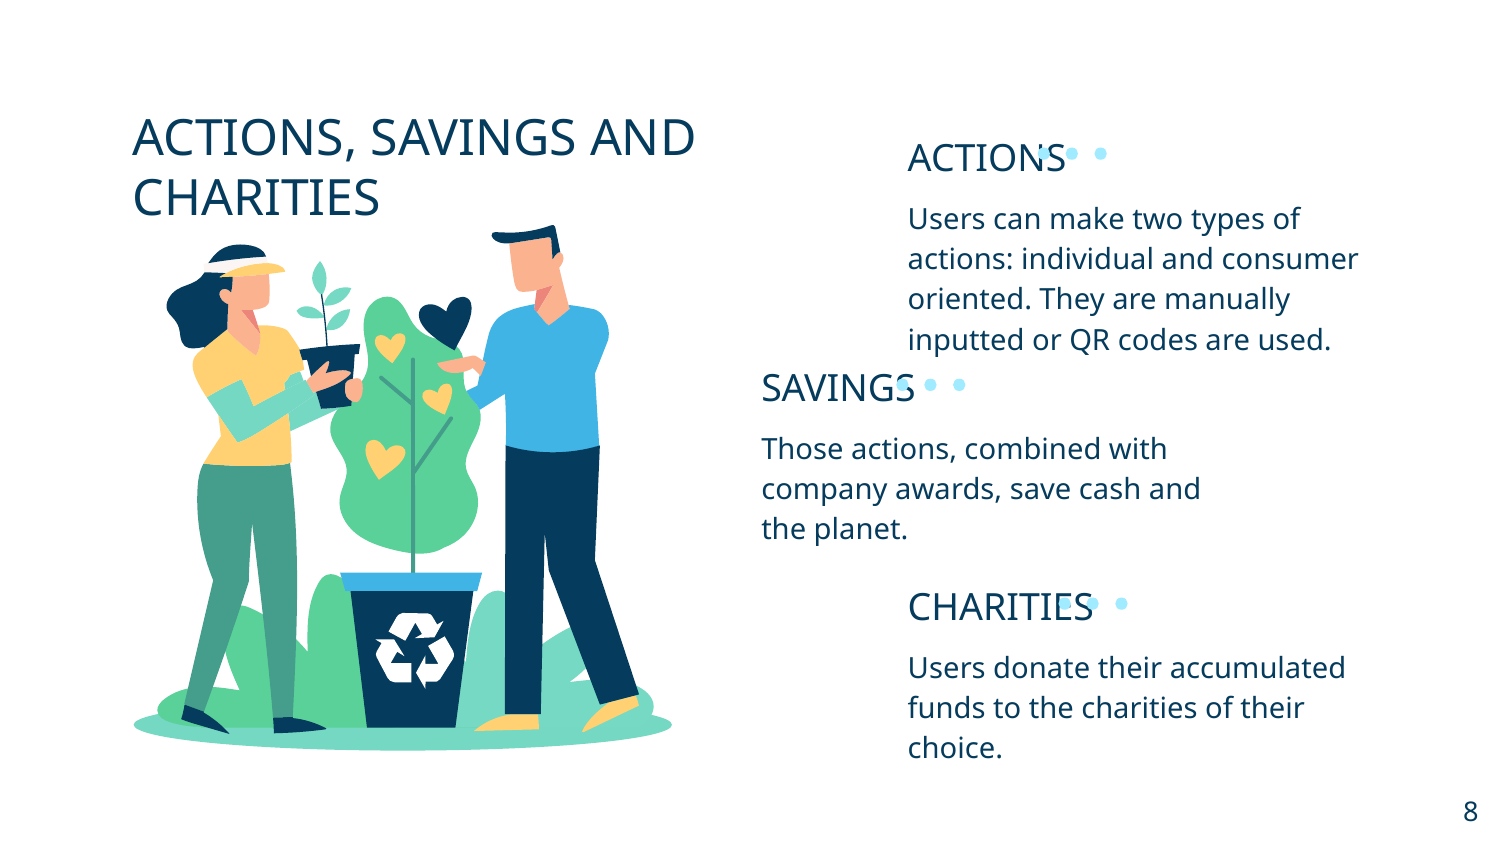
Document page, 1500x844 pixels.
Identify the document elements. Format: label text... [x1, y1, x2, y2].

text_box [894, 378, 968, 392]
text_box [1056, 597, 1130, 610]
title ACTIONS [892, 116, 1337, 180]
subtitle Users can make two types of actions: individual and consumer oriented. They are manually inputted or QR codes are used. [892, 180, 1399, 284]
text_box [1035, 147, 1110, 160]
subtitle Users donate their accumulated funds to the charities of their choice. [892, 629, 1399, 733]
title ACTIONS, SAVINGS AND CHARITIES [117, 90, 807, 185]
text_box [133, 224, 673, 751]
slide_number ‹#› [1403, 779, 1494, 844]
title CHARITIES [892, 565, 1337, 629]
subtitle Those actions, combined with company awards, save cash and the planet. [746, 409, 1253, 513]
title SAVINGS [746, 346, 1191, 409]
